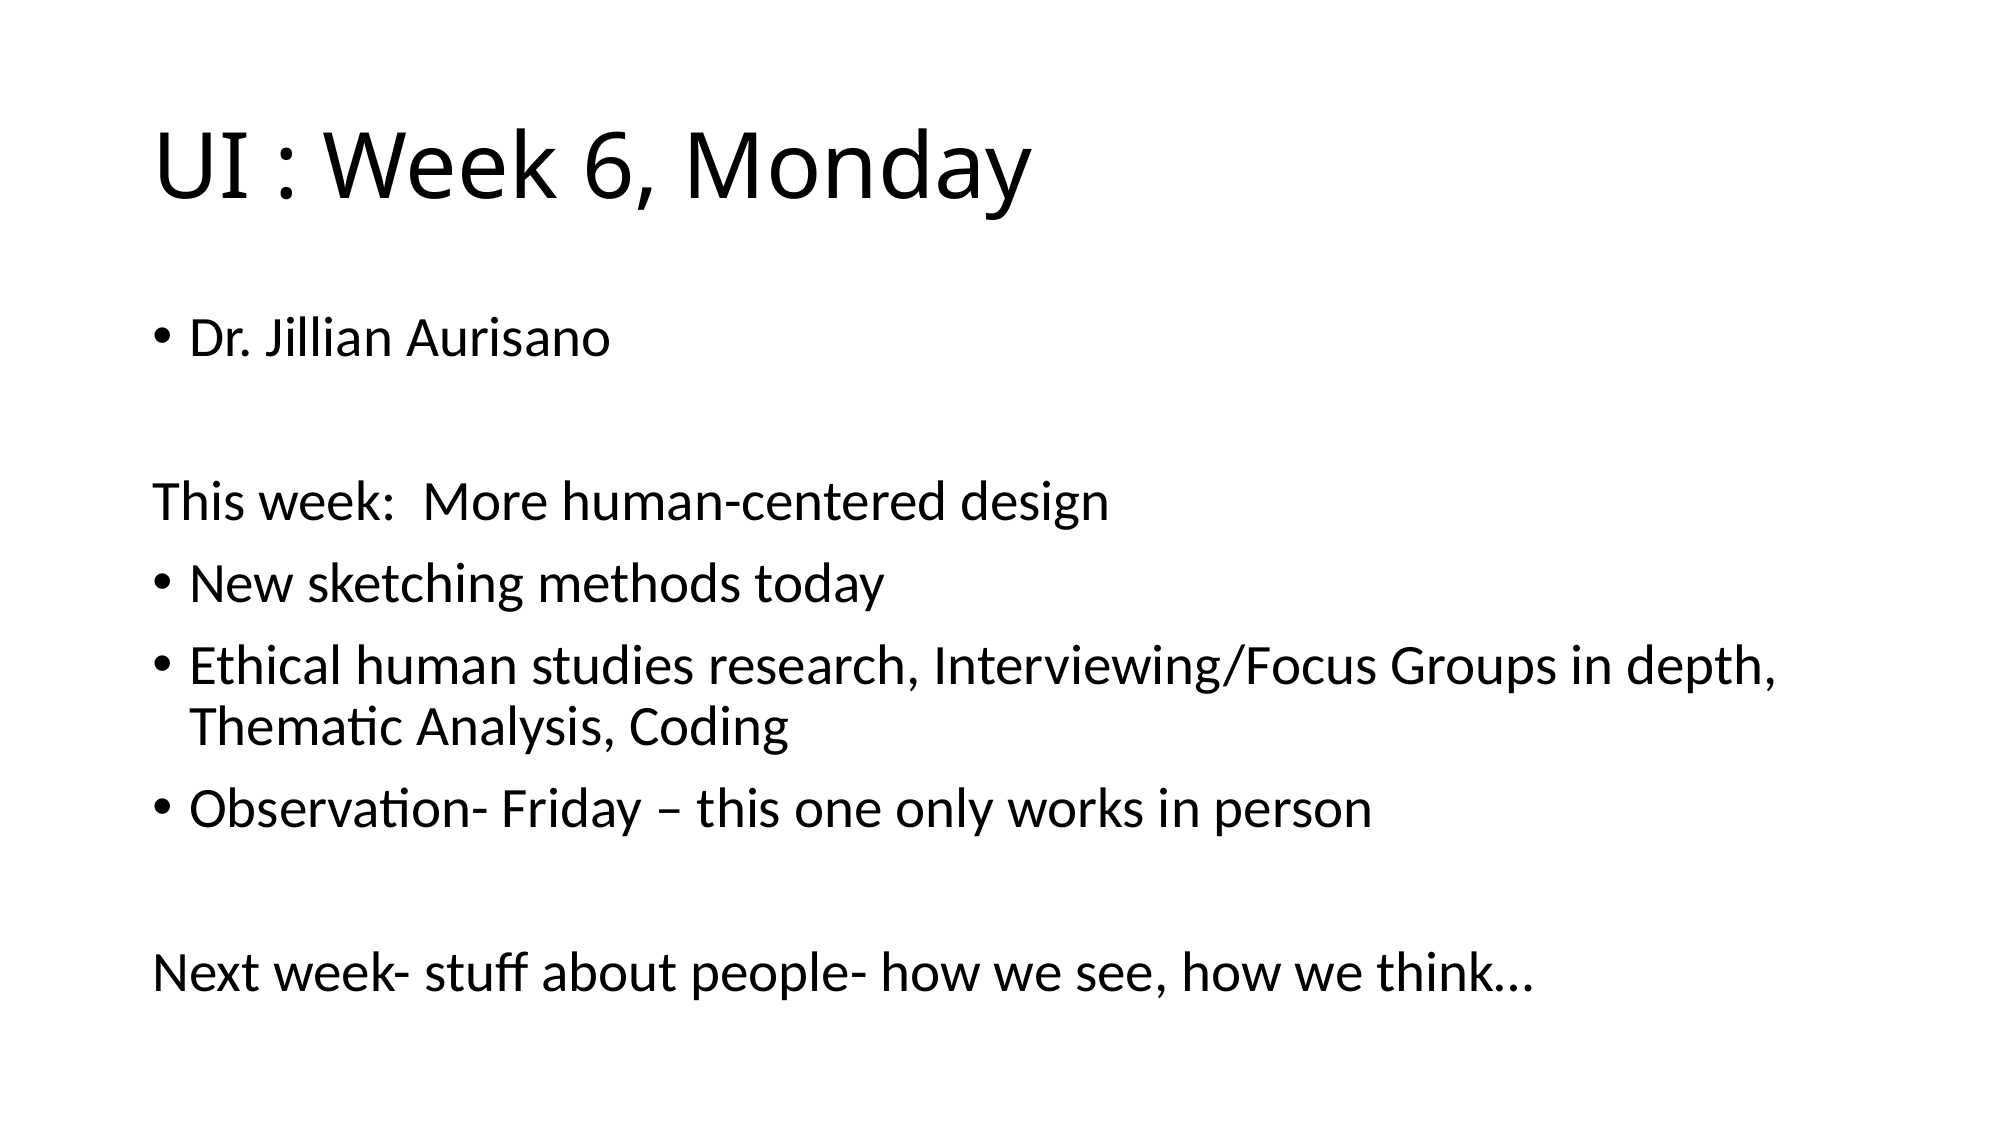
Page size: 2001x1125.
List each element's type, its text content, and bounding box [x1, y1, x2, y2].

list Dr. Jillian Aurisano This week: More human-centered design New sketching methods today Ethical human studies research, Interviewing/Focus Groups in depth, Thematic Analysis, Coding Observation- Friday – this one only works in person Next week- stuff about people- how we see, how we think… [137, 299, 1863, 1014]
title UI : Week 6, Monday [137, 59, 1863, 278]
